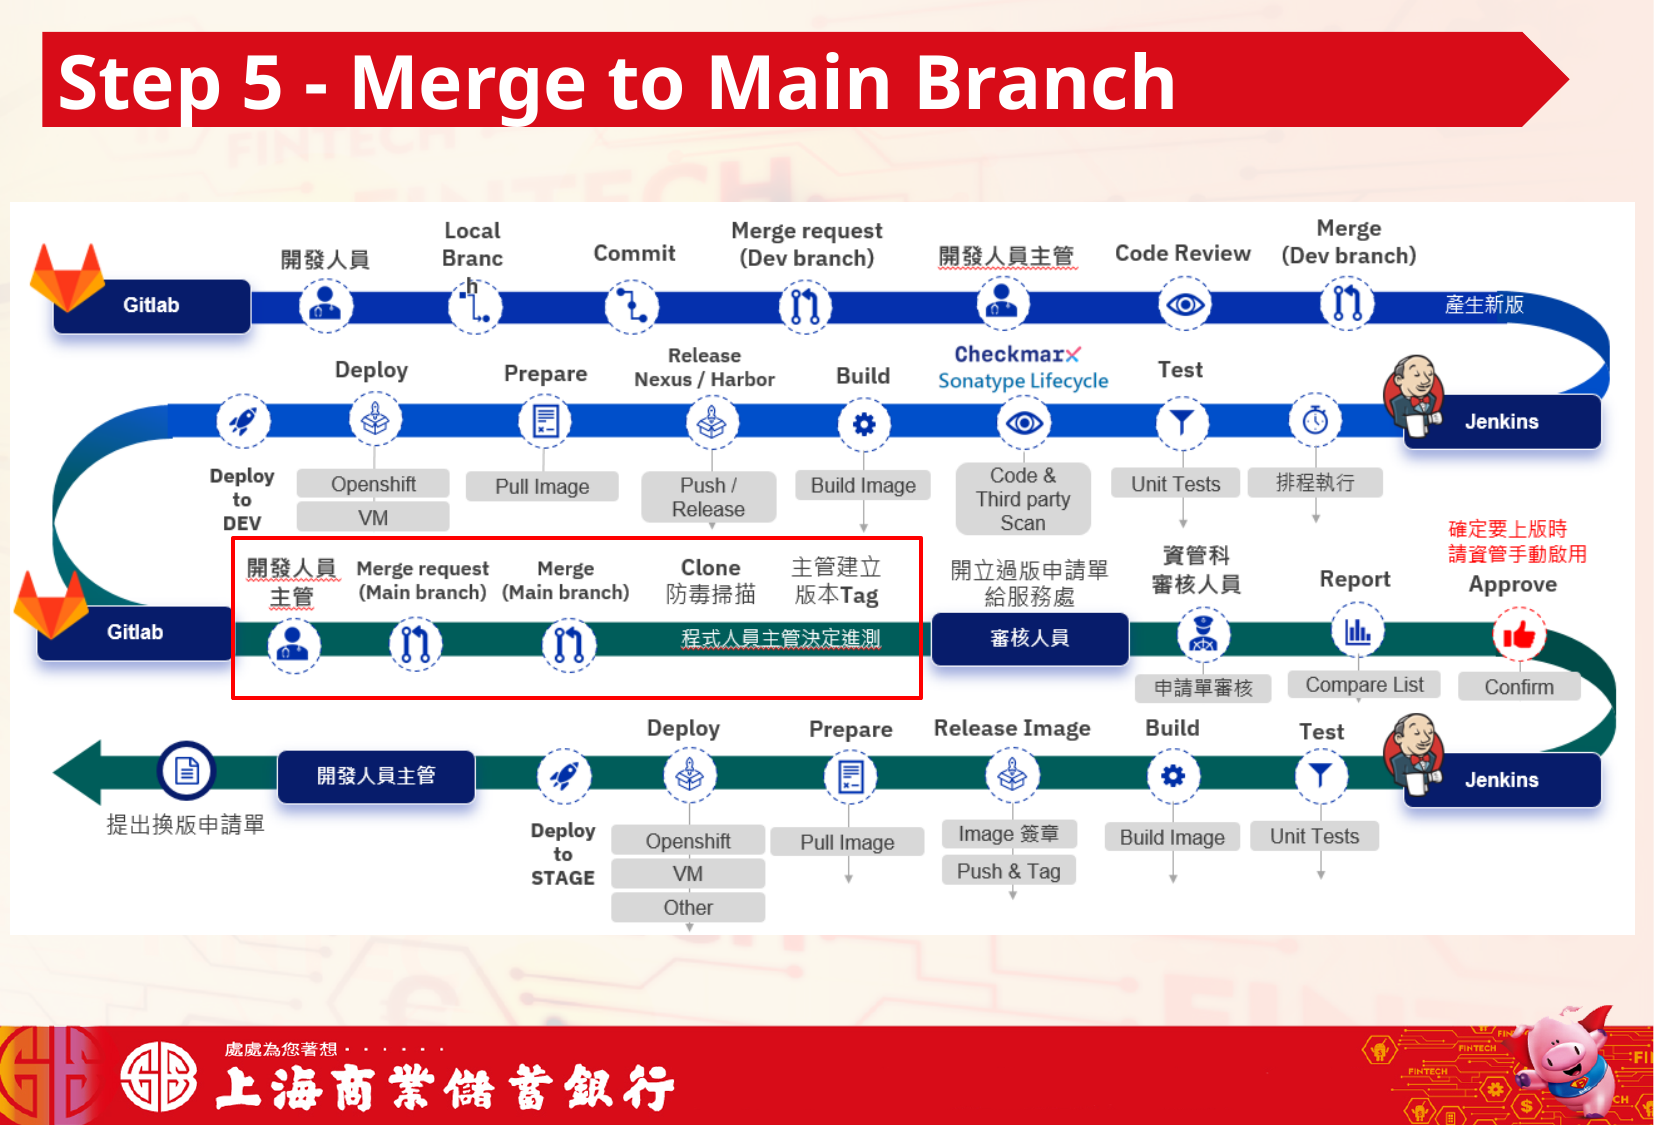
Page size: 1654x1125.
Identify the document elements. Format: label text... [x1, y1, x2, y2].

text_box Step 5 - Merge to Main Branch [42, 31, 1570, 127]
picture [0, 0, 1654, 1125]
